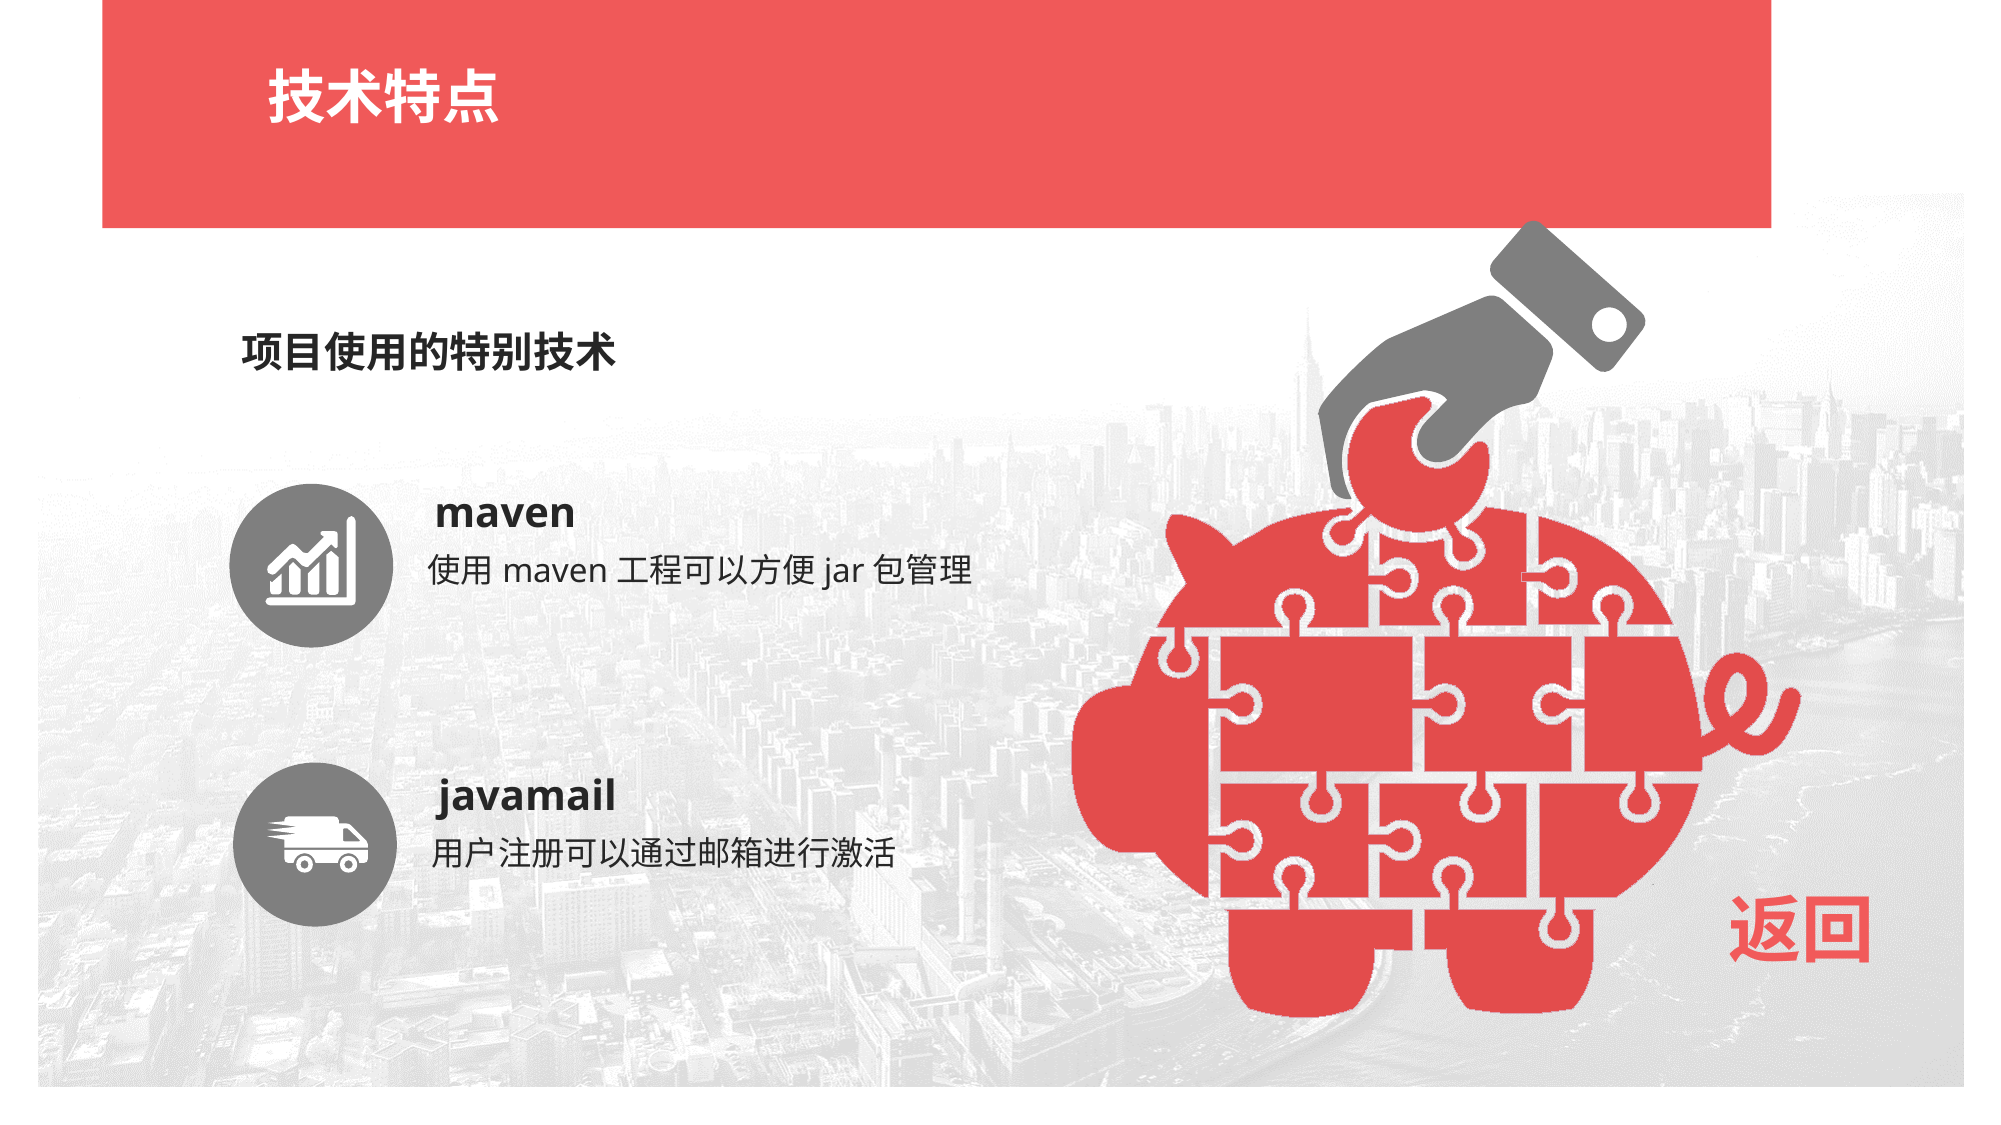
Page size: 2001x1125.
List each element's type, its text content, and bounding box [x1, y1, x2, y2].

text_box [284, 849, 368, 873]
text_box 技术特点 [252, 53, 516, 138]
text_box [233, 762, 397, 927]
picture [0, 0, 2001, 1125]
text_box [1068, 396, 1803, 1022]
text_box 用户注册可以通过邮箱进行激活 [416, 824, 1014, 880]
text_box 使用maven工程可以方便jar包管理 [413, 541, 1010, 597]
text_box [267, 816, 368, 848]
text_box maven [419, 478, 891, 541]
picture [1592, 307, 1627, 342]
text_box [1328, 296, 1553, 396]
text_box [229, 483, 394, 648]
text_box 返回 [1803, 876, 1953, 979]
text_box javamail [423, 760, 894, 824]
text_box 项目使用的特别技术 [226, 318, 697, 384]
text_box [265, 516, 356, 606]
text_box [1490, 221, 1645, 372]
